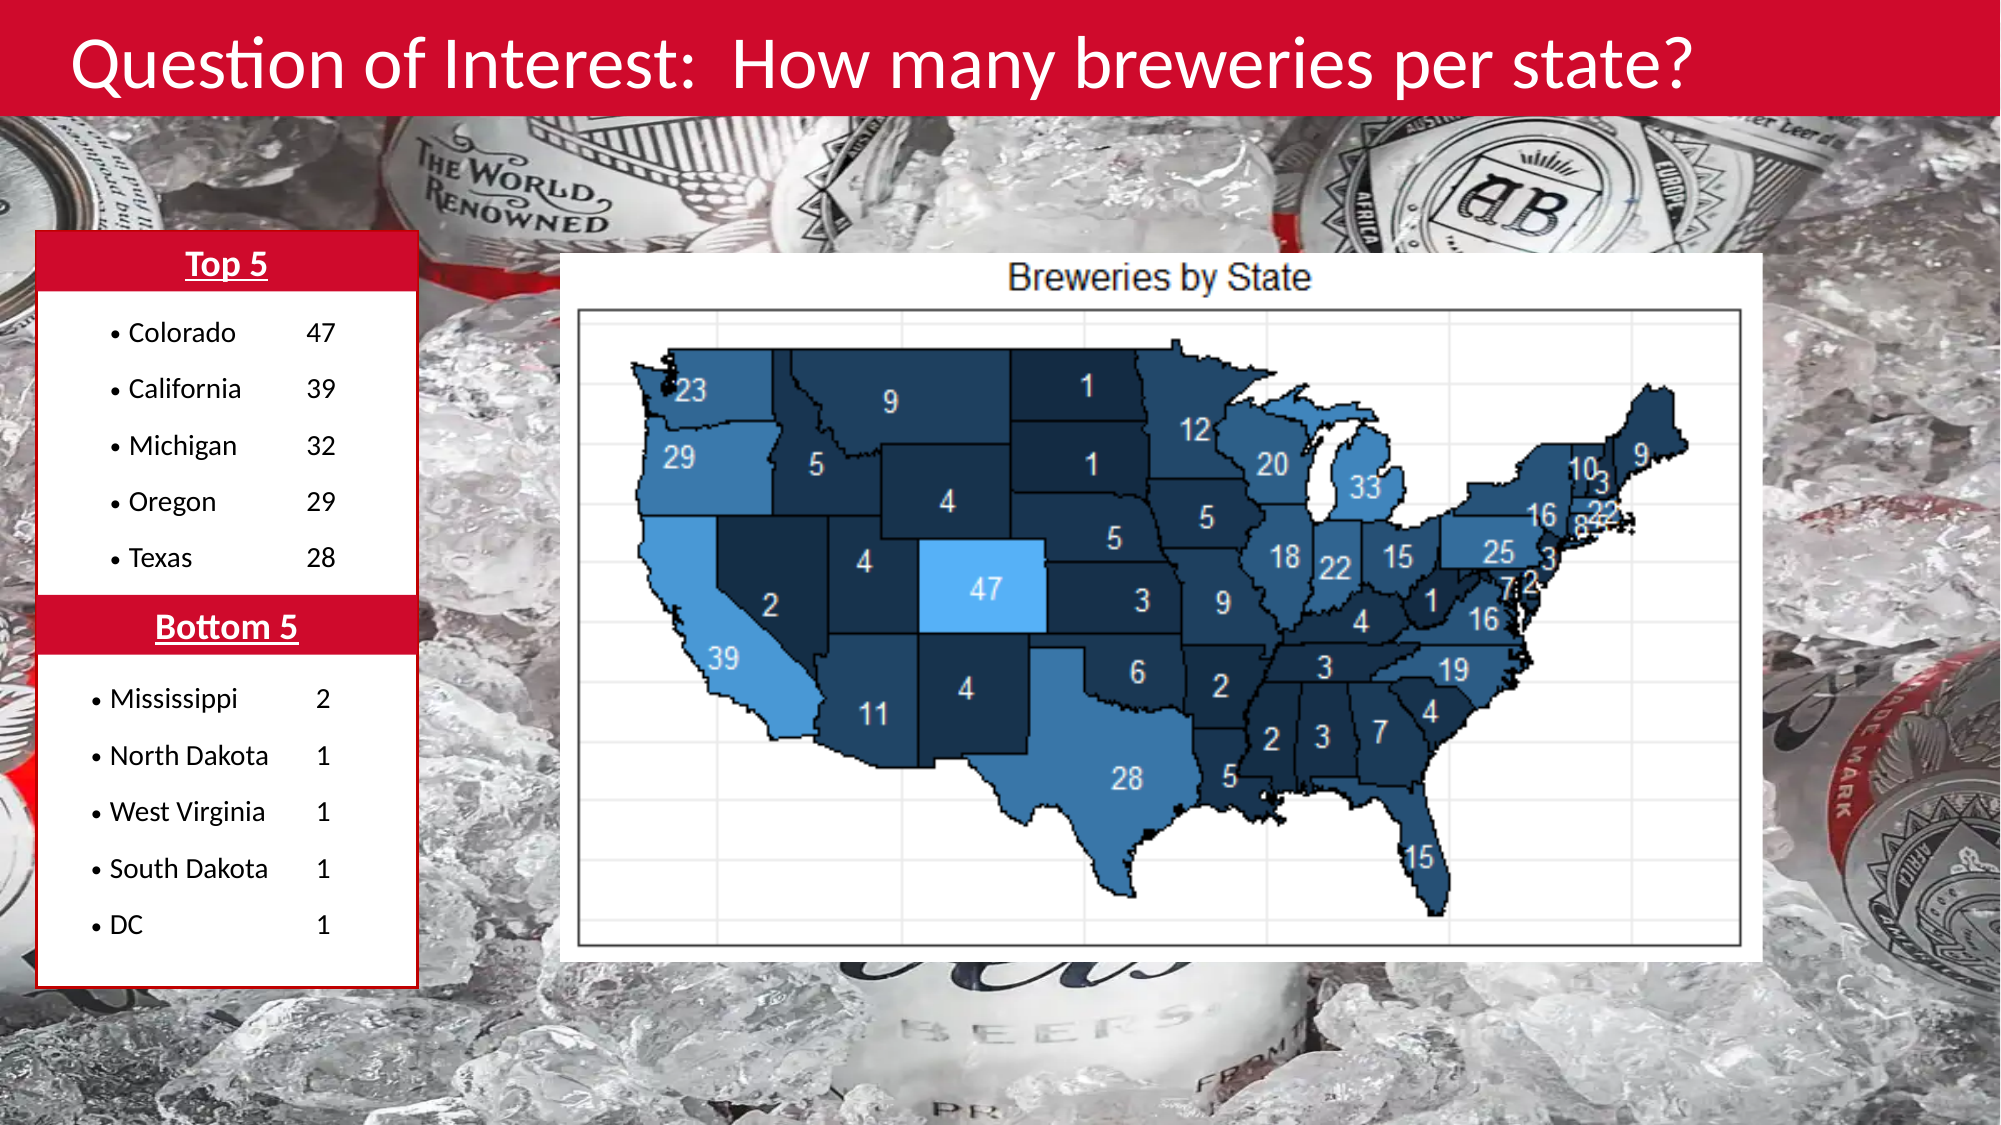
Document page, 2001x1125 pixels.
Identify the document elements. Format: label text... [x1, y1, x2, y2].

picture [0, 0, 2001, 1125]
text_box Question of Interest: How many breweries per state? [0, 0, 2000, 117]
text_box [36, 231, 418, 988]
